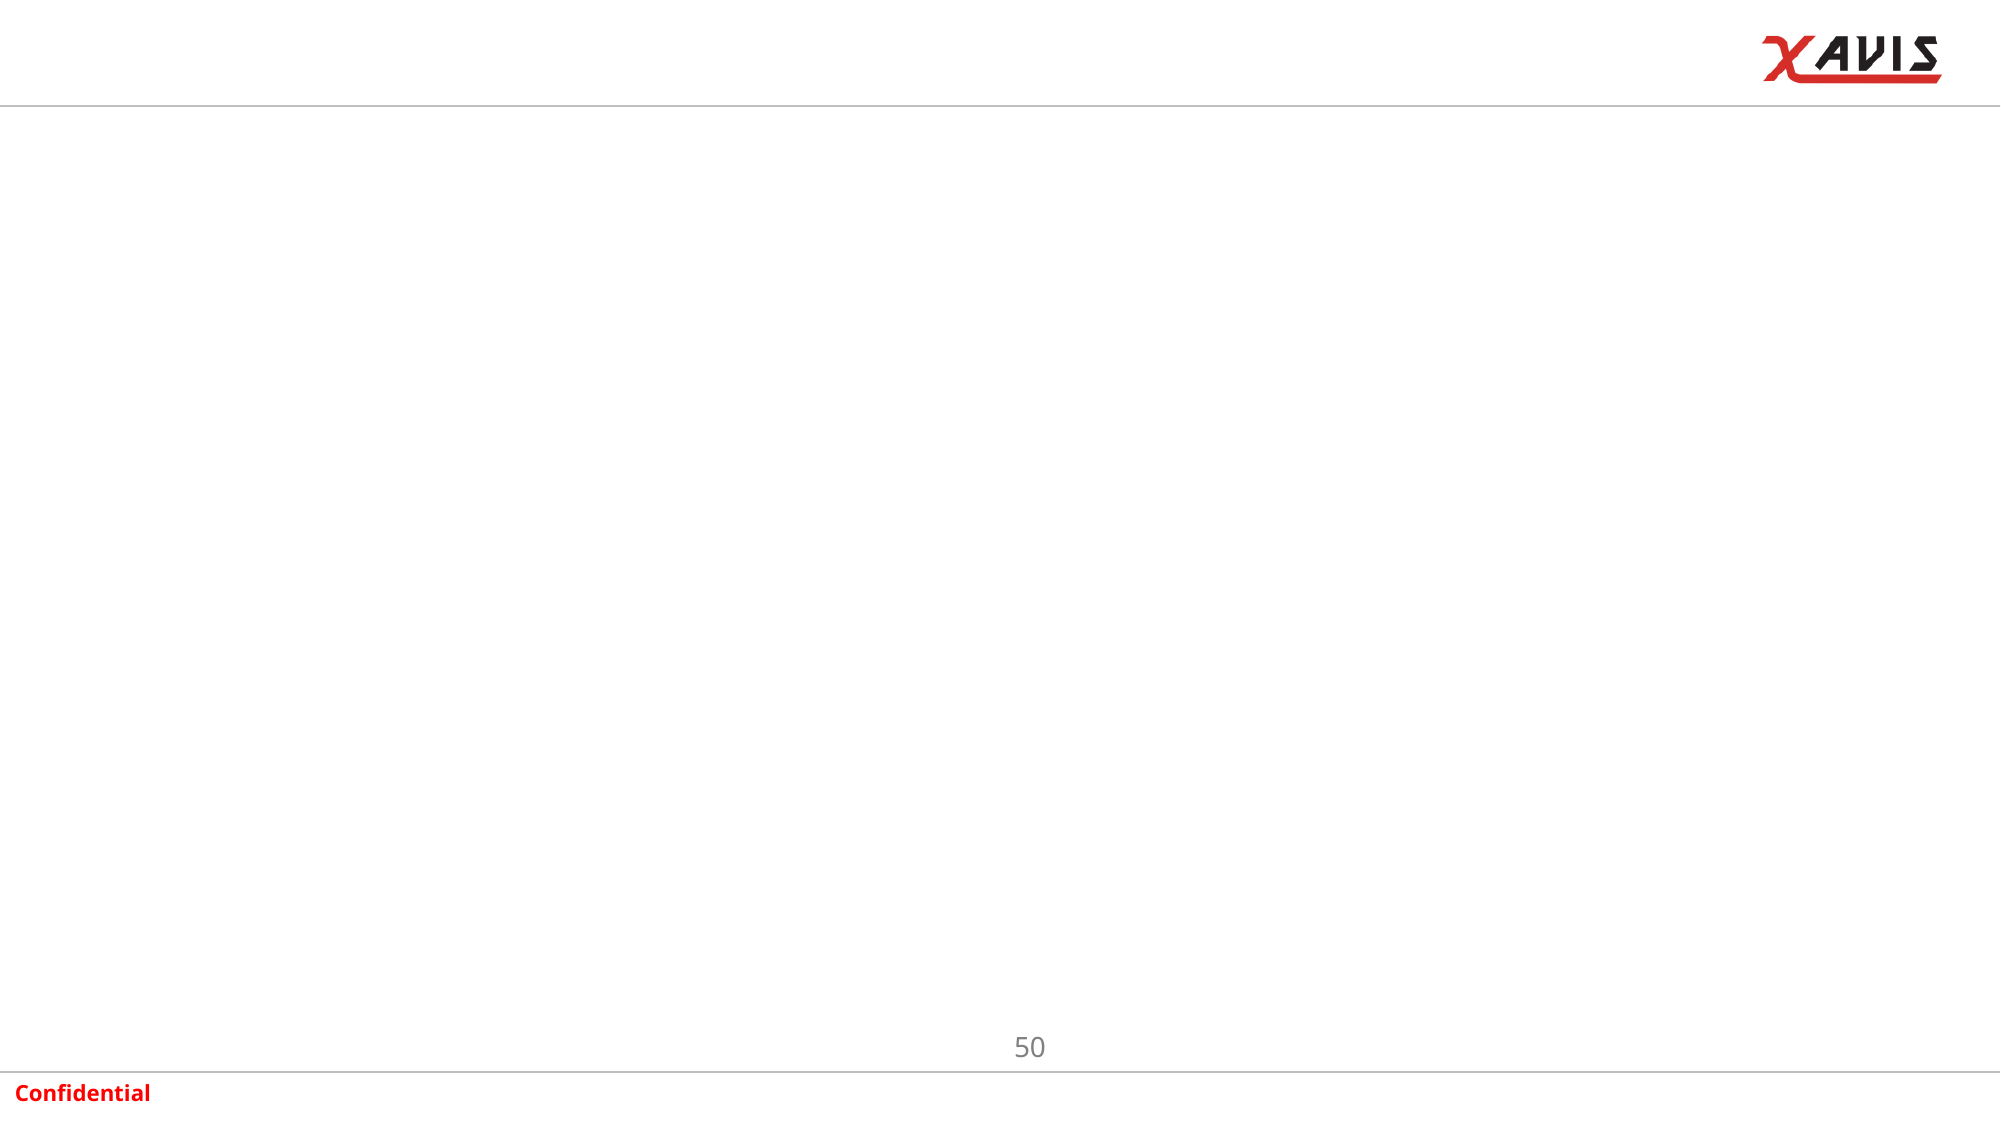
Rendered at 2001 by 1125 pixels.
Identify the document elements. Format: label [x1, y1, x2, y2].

picture [1756, 26, 1946, 89]
